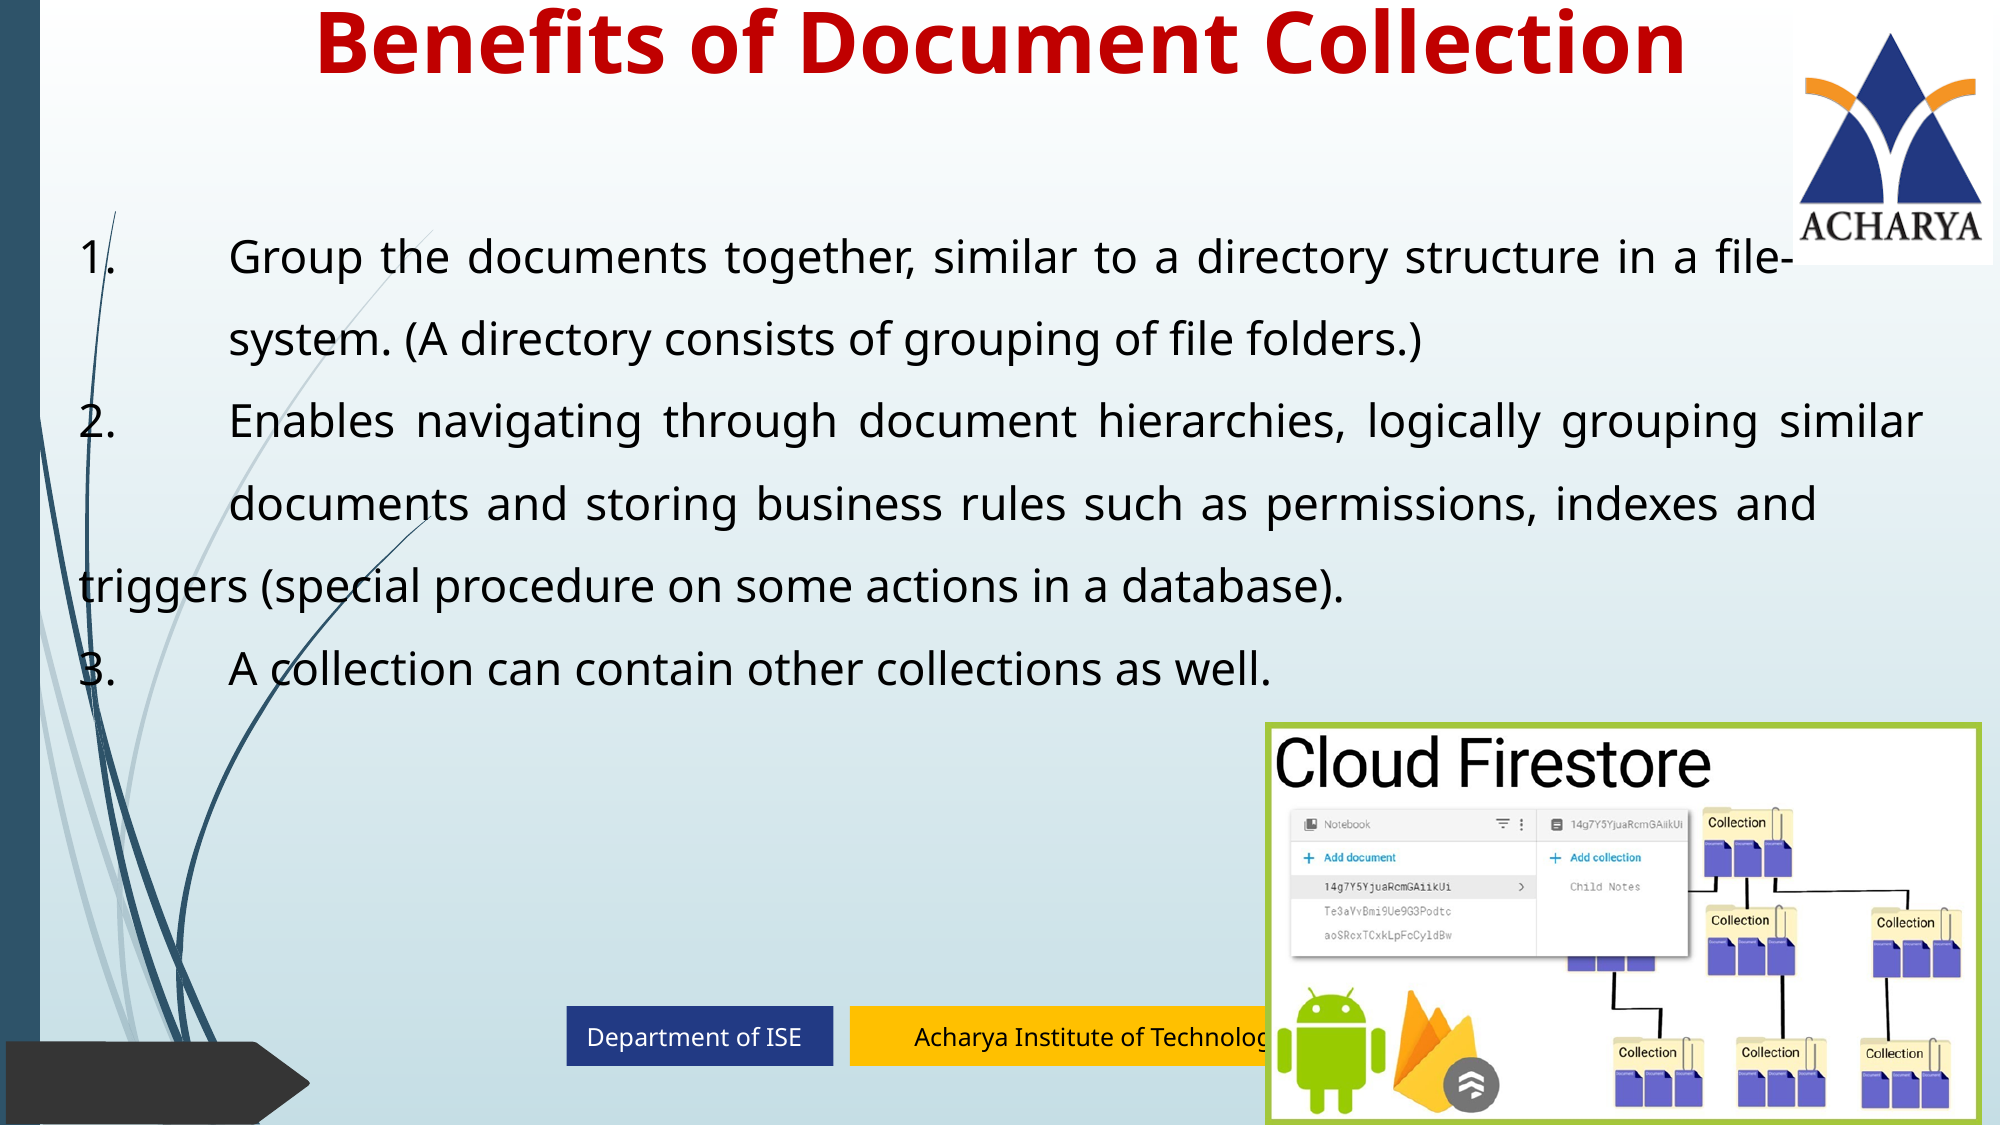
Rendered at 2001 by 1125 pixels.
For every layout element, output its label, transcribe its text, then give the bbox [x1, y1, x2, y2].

list 1. Group the documents together, similar to a directory structure in a file- system. (A directory consists of grouping of file folders.) 2. Enables navigating through document hierarchies, logically grouping similar documents and storing business rules such as permissions, indexes and triggers (special procedure on some actions in a database). 3. A collection can contain other collections as well. [78, 200, 1926, 1053]
picture [1265, 722, 1982, 1125]
title Benefits of Document Collection [22, 0, 1982, 157]
